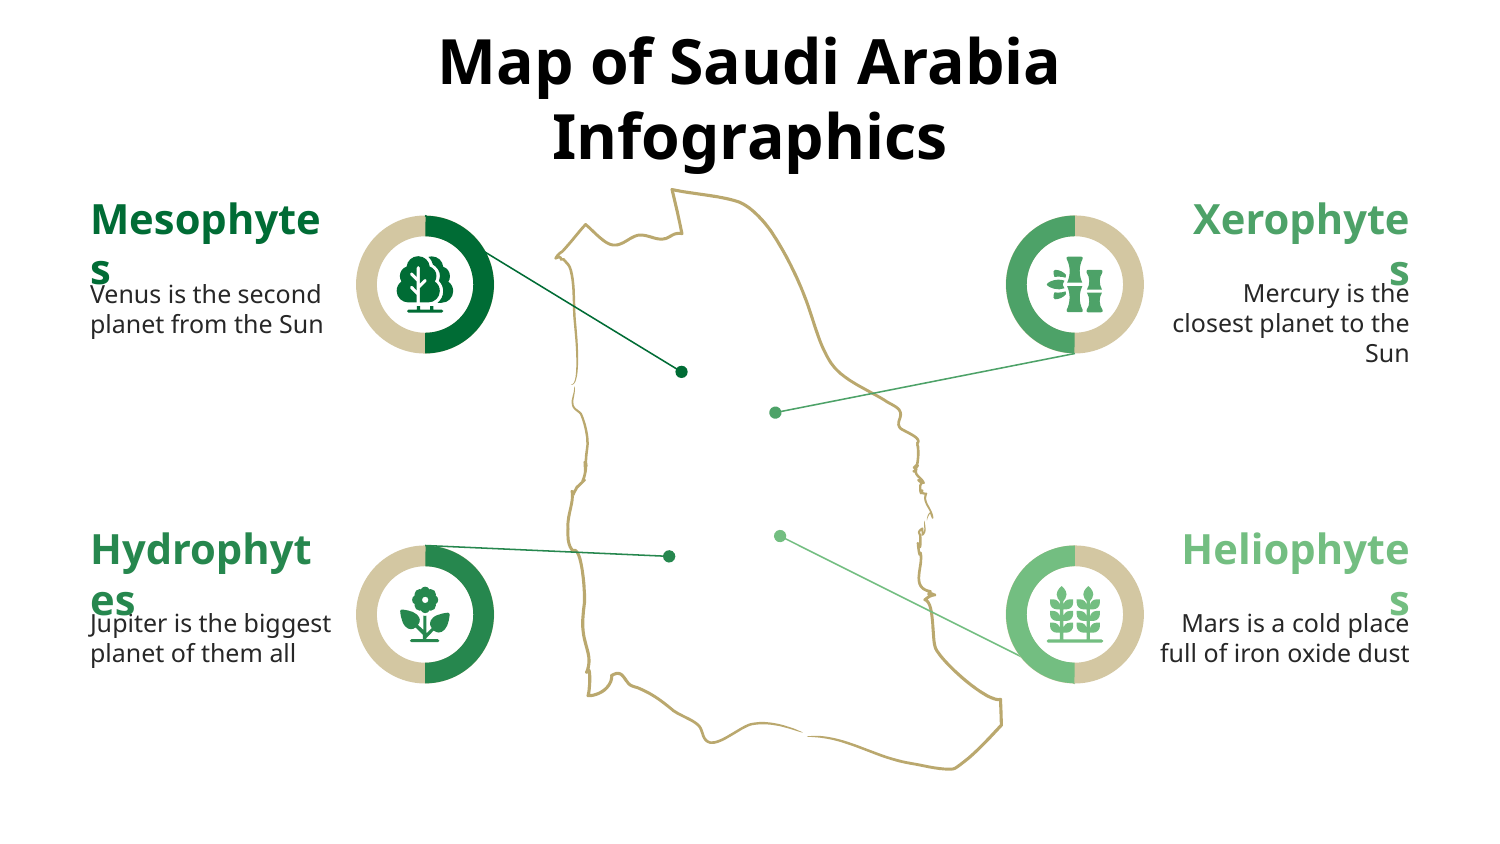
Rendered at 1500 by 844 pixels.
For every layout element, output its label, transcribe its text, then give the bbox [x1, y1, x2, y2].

text_box [356, 545, 425, 684]
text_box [775, 284, 1007, 413]
text_box [1014, 215, 1075, 251]
text_box [1084, 586, 1104, 643]
text_box [425, 322, 455, 354]
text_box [1046, 256, 1104, 313]
text_box Jupiter is the biggest planet of them all [75, 592, 356, 676]
text_box Hydrophytes [74, 553, 337, 593]
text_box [460, 252, 1080, 762]
text_box [356, 215, 425, 354]
text_box [428, 215, 486, 251]
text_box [493, 556, 670, 615]
text_box [425, 652, 455, 684]
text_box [399, 586, 450, 643]
text_box Mesophytes [74, 223, 337, 263]
text_box [1084, 546, 1144, 683]
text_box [396, 255, 454, 313]
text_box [493, 284, 682, 373]
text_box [779, 535, 1007, 615]
text_box Heliophytes [1163, 553, 1425, 593]
text_box Mars is a cold place full of iron oxide dust [1143, 592, 1425, 676]
text_box [1075, 215, 1144, 353]
title Map of Saudi Arabia Infographics [328, 67, 1172, 127]
text_box Venus is the second planet from the Sun [75, 263, 356, 346]
text_box [425, 547, 455, 577]
text_box Mercury is the closest planet to the Sun [1143, 263, 1425, 346]
text_box [425, 217, 480, 252]
text_box Xerophytes [1163, 223, 1425, 263]
